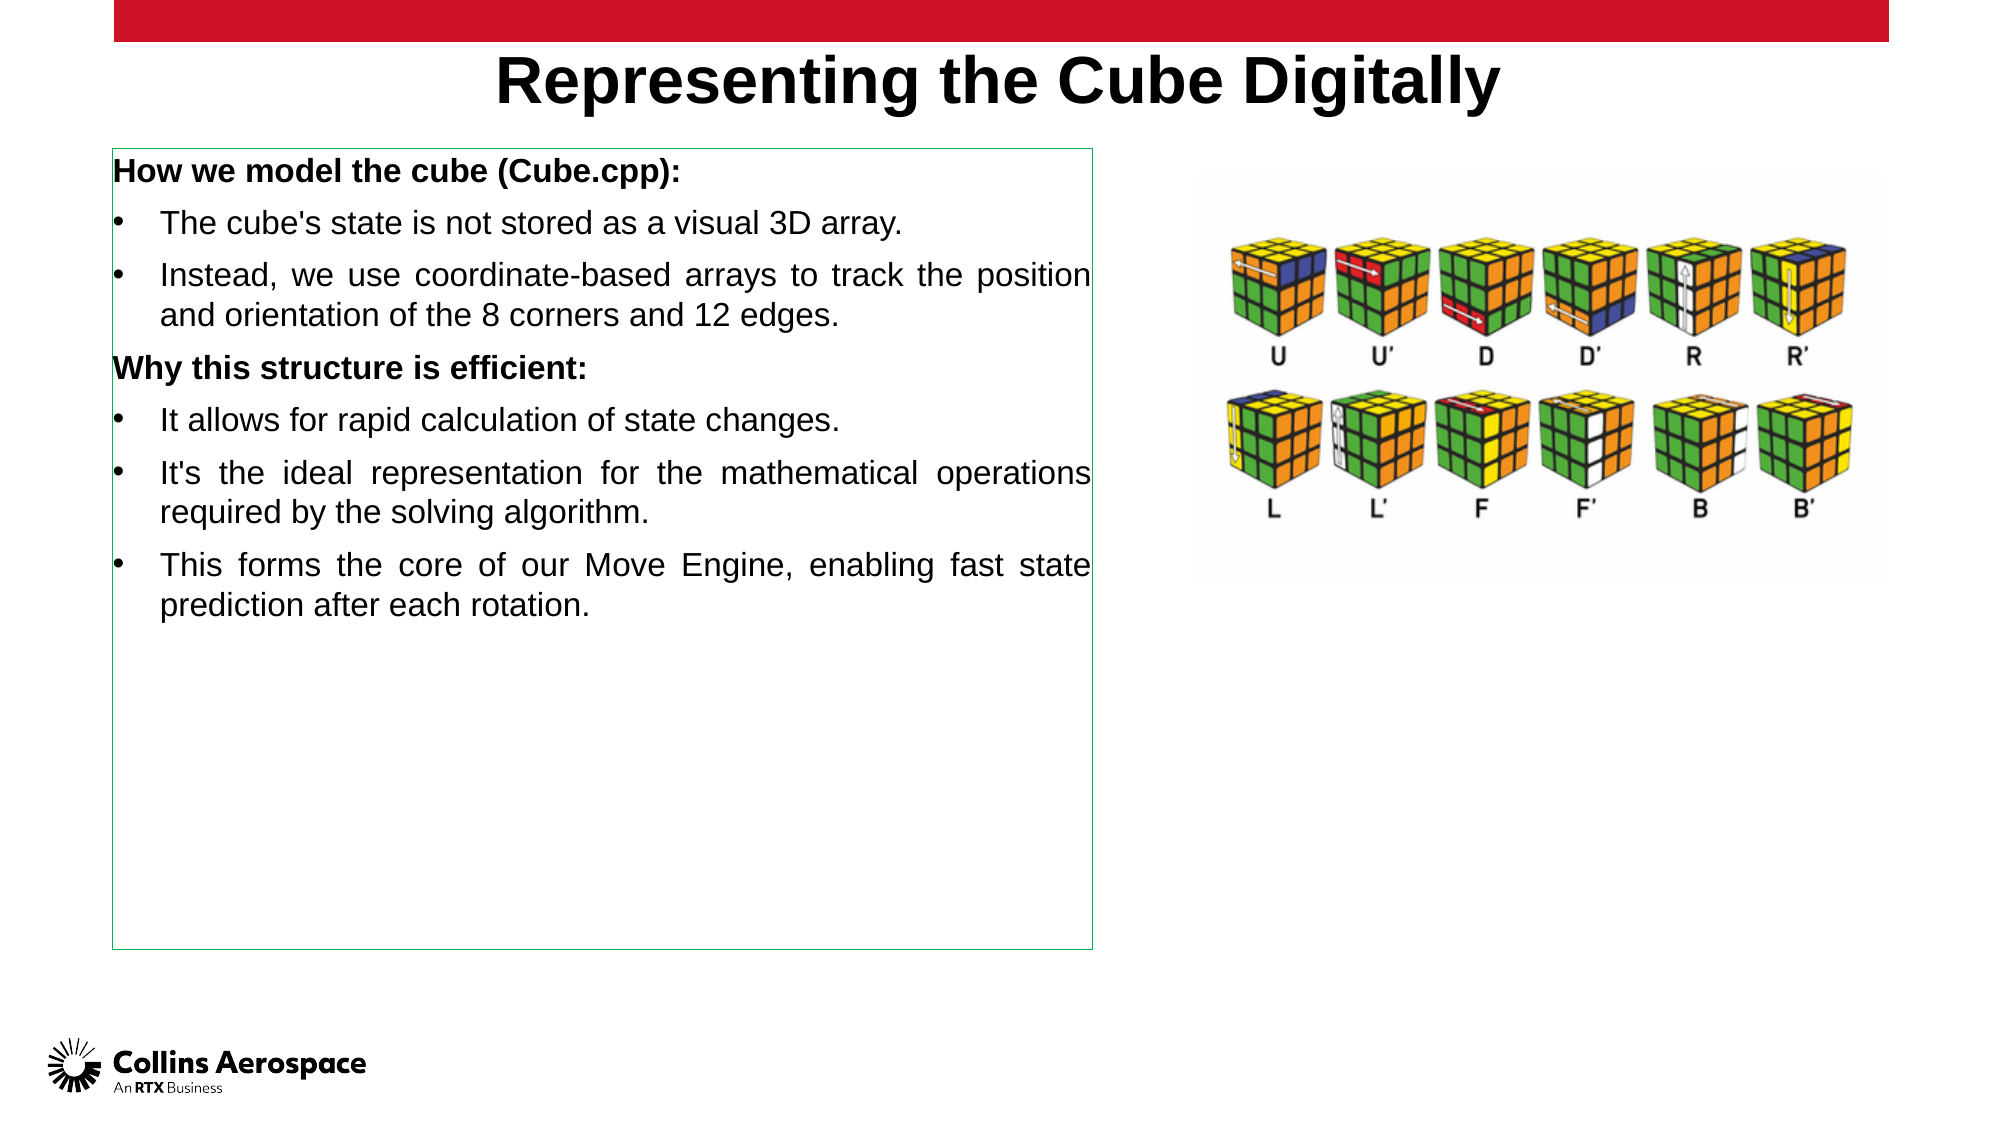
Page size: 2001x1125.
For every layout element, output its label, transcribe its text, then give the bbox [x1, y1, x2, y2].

picture [47, 1038, 366, 1093]
title Representing the Cube Digitally [112, 52, 1886, 111]
list How we model the cube (Cube.cpp): The cube's state is not stored as a visual 3D array. Instead, we use coordinate-based arrays to track the position and orientation of the 8 corners and 12 edges. Why this structure is efficient: It allows for rapid calculation of state changes. It's the ideal representation for the mathematical operations required by the solving algorithm. This forms the core of our Move Engine, enabling fast state prediction after each rotation. [112, 148, 1093, 950]
picture [1194, 174, 1887, 582]
